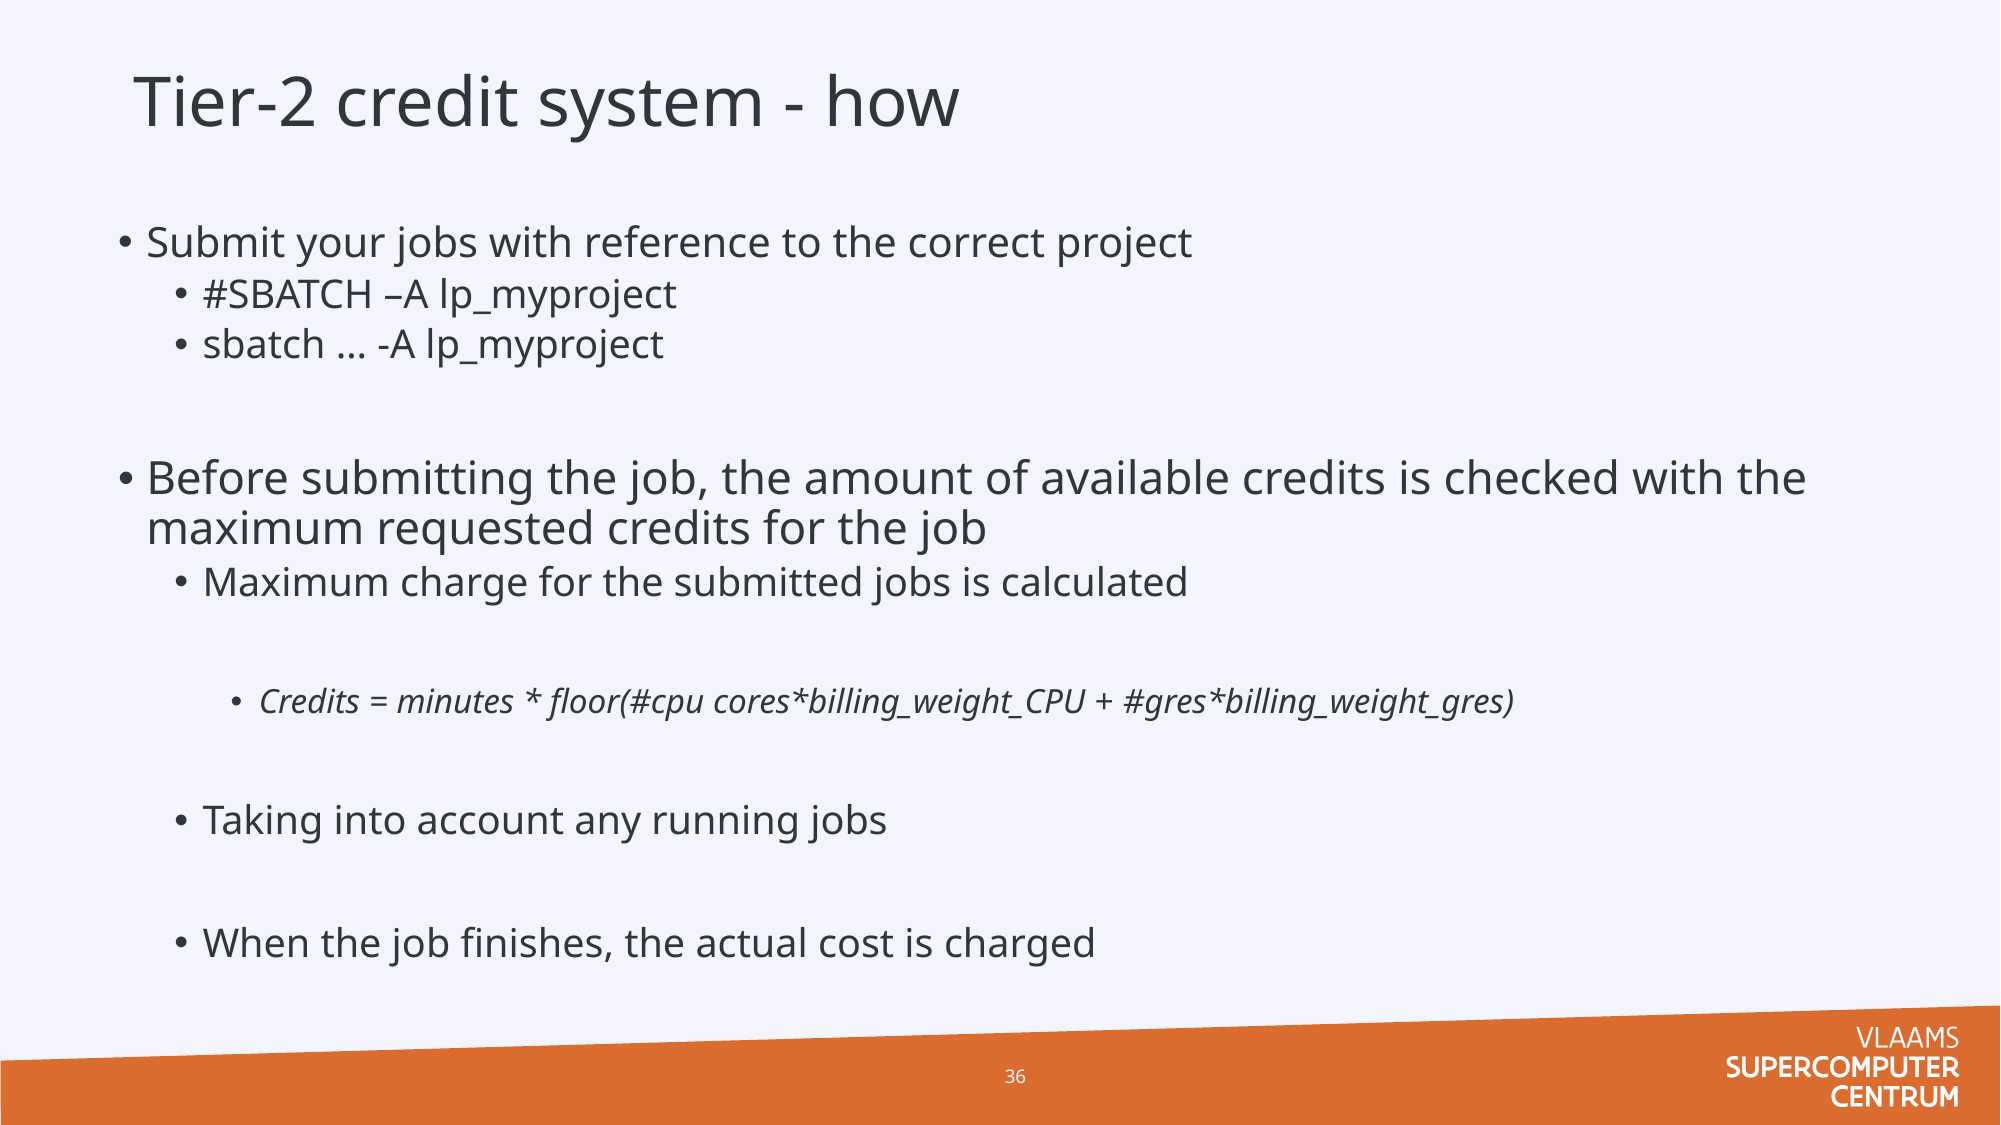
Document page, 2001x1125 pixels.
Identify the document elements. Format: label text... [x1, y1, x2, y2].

title Tier-2 credit system - how [118, 0, 1941, 213]
picture [1725, 1021, 1960, 1117]
slide_number 36 [958, 1047, 1042, 1108]
list Submit your jobs with reference to the correct project #SBATCH –A lp_myproject sbatch … -A lp_myproject Before submitting the job, the amount of available credits is checked with the maximum requested credits for the job Maximum charge for the submitted jobs is calculated Credits = minutes * floor(#cpu cores*billing_weight_CPU + #gres*billing_weight_gres) Taking into account any running jobs When the job finishes, the actual cost is charged [118, 221, 1941, 948]
